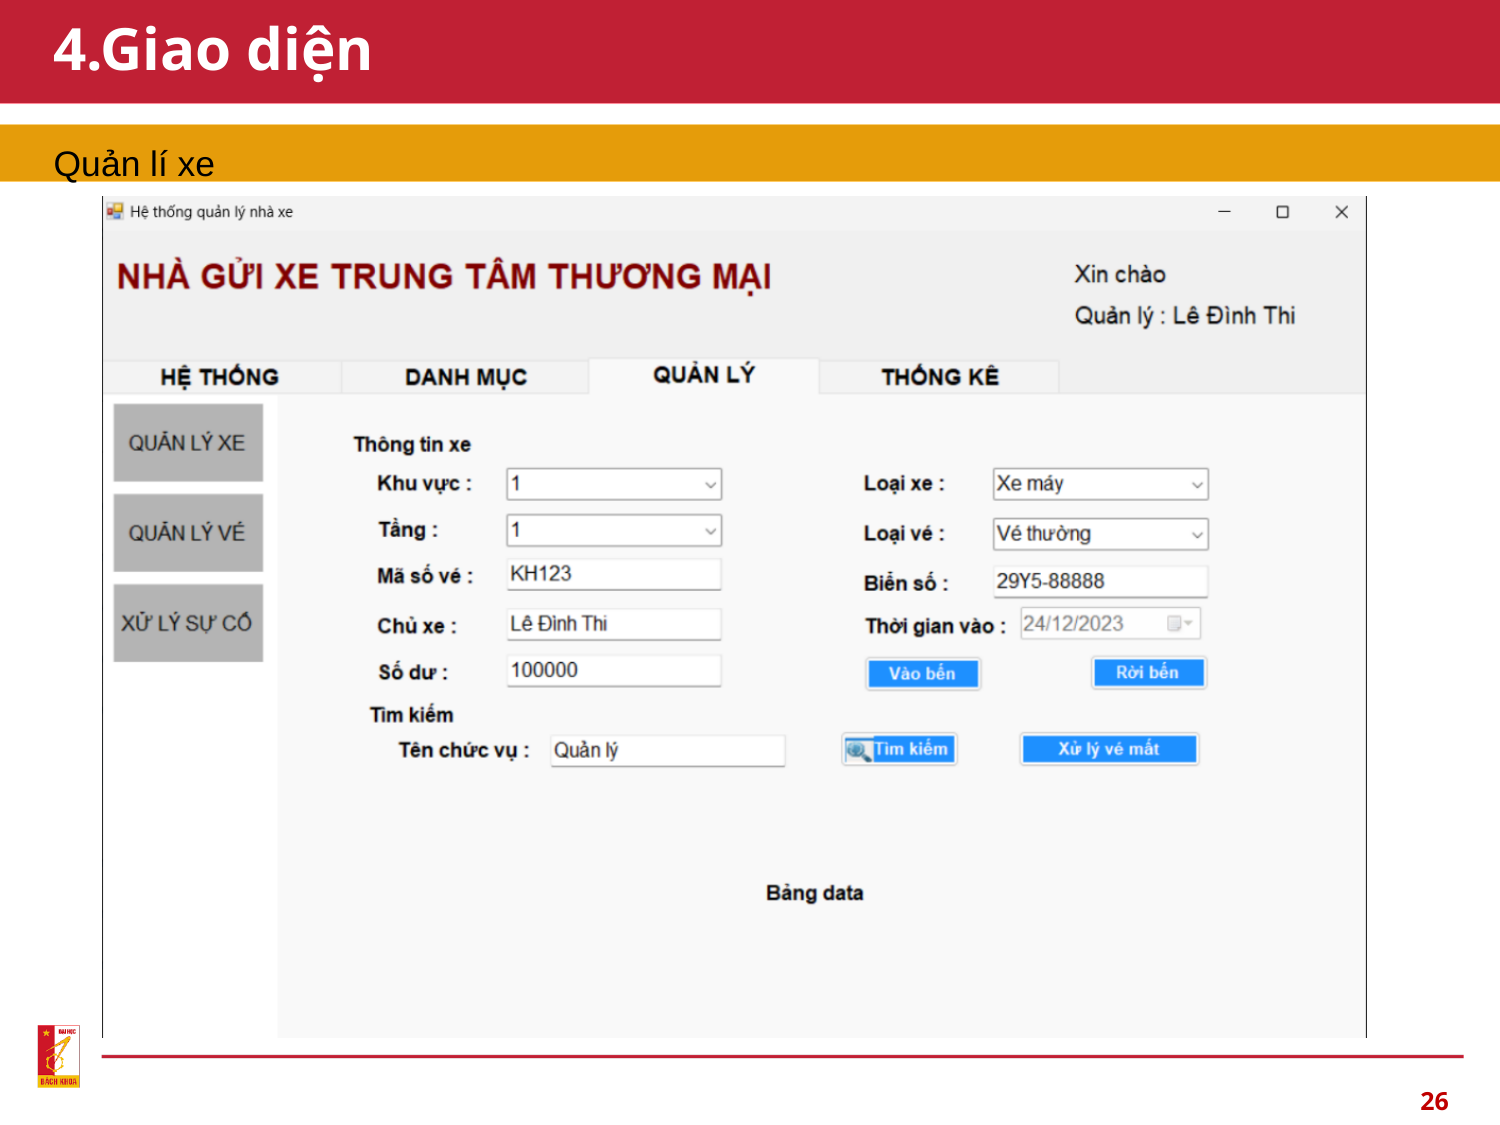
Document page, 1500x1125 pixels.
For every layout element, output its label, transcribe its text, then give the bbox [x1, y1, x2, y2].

text_box Quản lí xe [38, 126, 997, 187]
slide_number 26 [1126, 1078, 1464, 1125]
title 4.Giao diện [38, 12, 1462, 87]
picture [0, 0, 1500, 1125]
